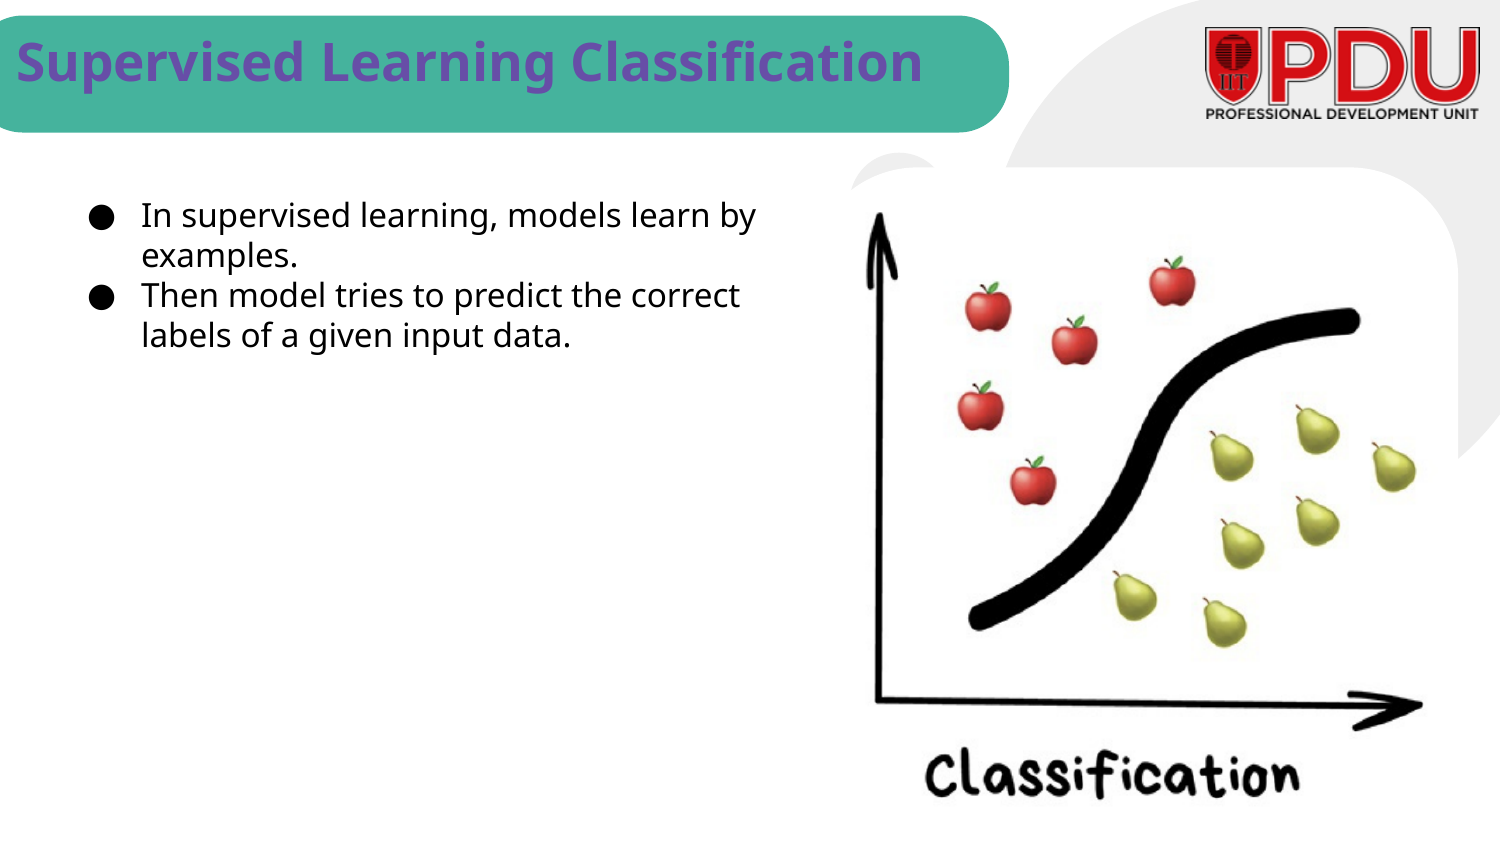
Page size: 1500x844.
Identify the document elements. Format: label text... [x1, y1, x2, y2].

list In supervised learning, models learn by examples. Then model tries to predict the correct labels of a given input data. [51, 179, 797, 740]
picture [1204, 27, 1480, 119]
picture [809, 167, 1459, 834]
title Supervised Learning Classification [1, 13, 1399, 108]
